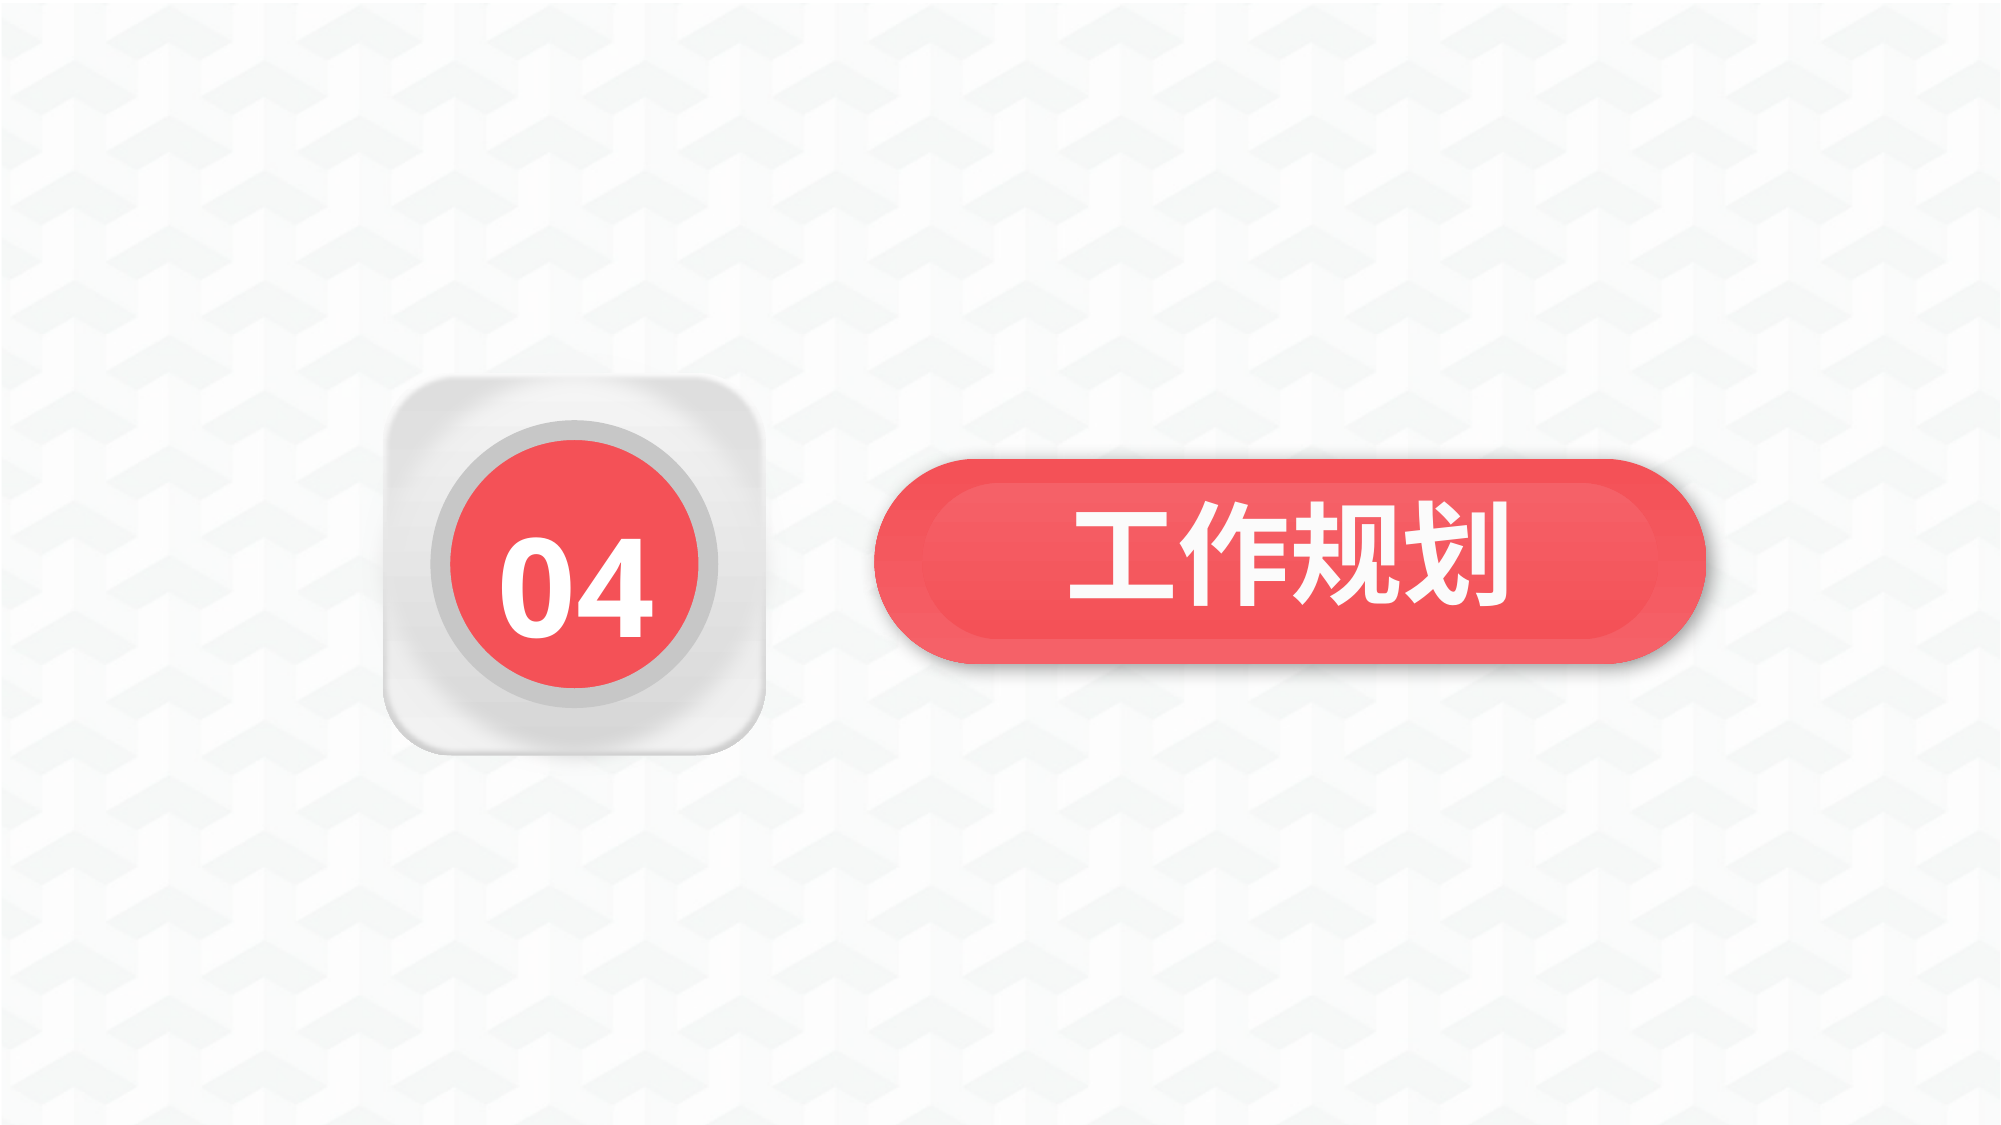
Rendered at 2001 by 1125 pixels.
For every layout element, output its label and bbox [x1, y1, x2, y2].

text_box [874, 458, 1707, 664]
picture [1, 3, 2001, 1125]
text_box [361, 351, 788, 777]
